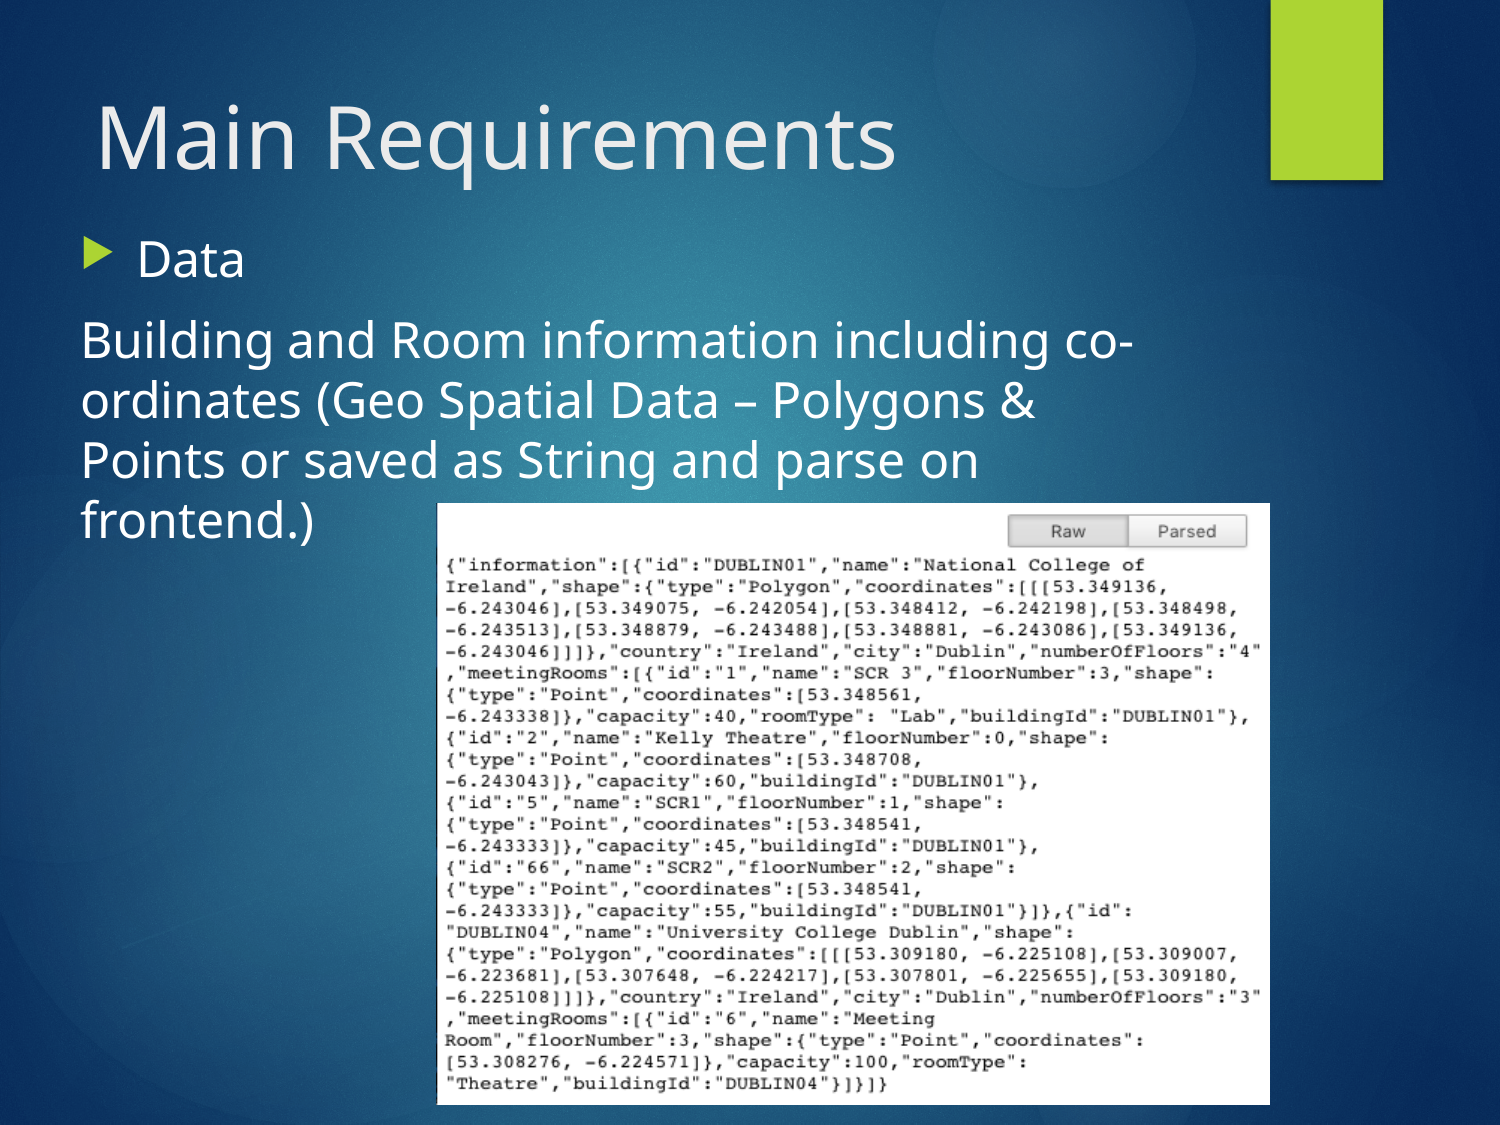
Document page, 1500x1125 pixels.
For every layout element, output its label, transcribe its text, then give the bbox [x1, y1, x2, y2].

title Main Requirements [79, 74, 1237, 304]
list Data Building and Room information including co-ordinates (Geo Spatial Data – Polygons & Points or saved as String and parse on frontend.) [64, 219, 1166, 909]
picture [435, 503, 1270, 1105]
